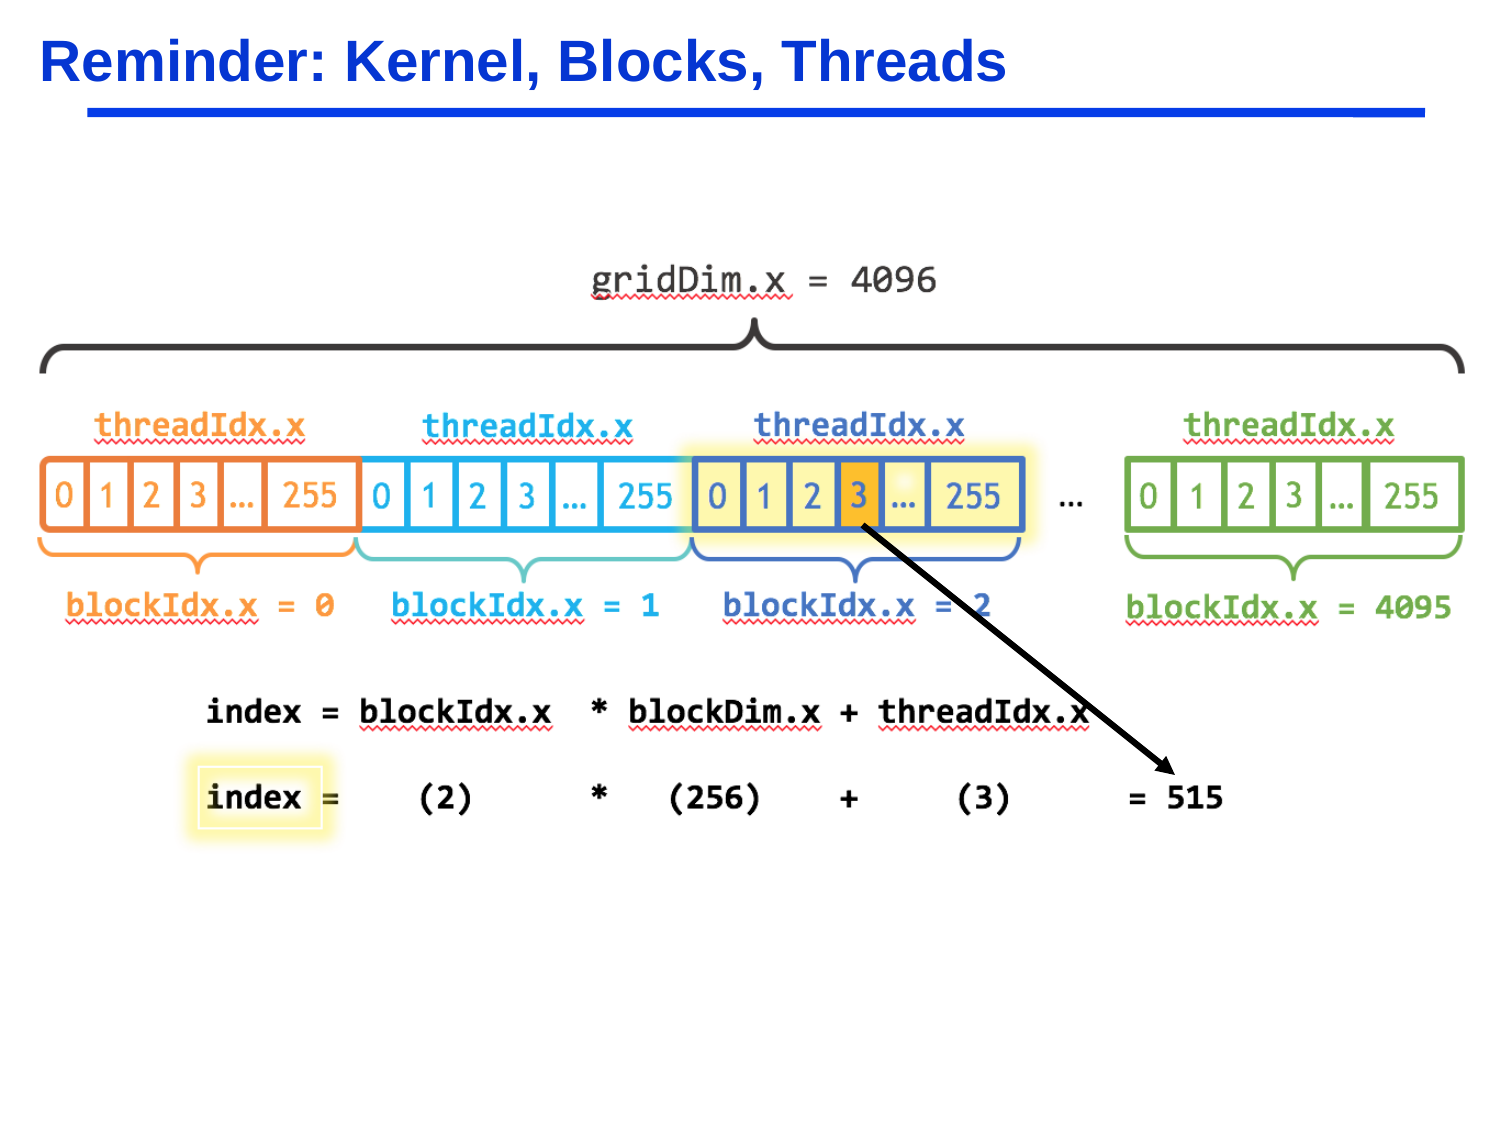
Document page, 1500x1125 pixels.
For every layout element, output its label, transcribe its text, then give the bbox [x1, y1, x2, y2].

picture [0, 222, 1500, 902]
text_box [862, 524, 1176, 776]
title Reminder: Kernel, Blocks, Threads [24, 24, 1389, 122]
